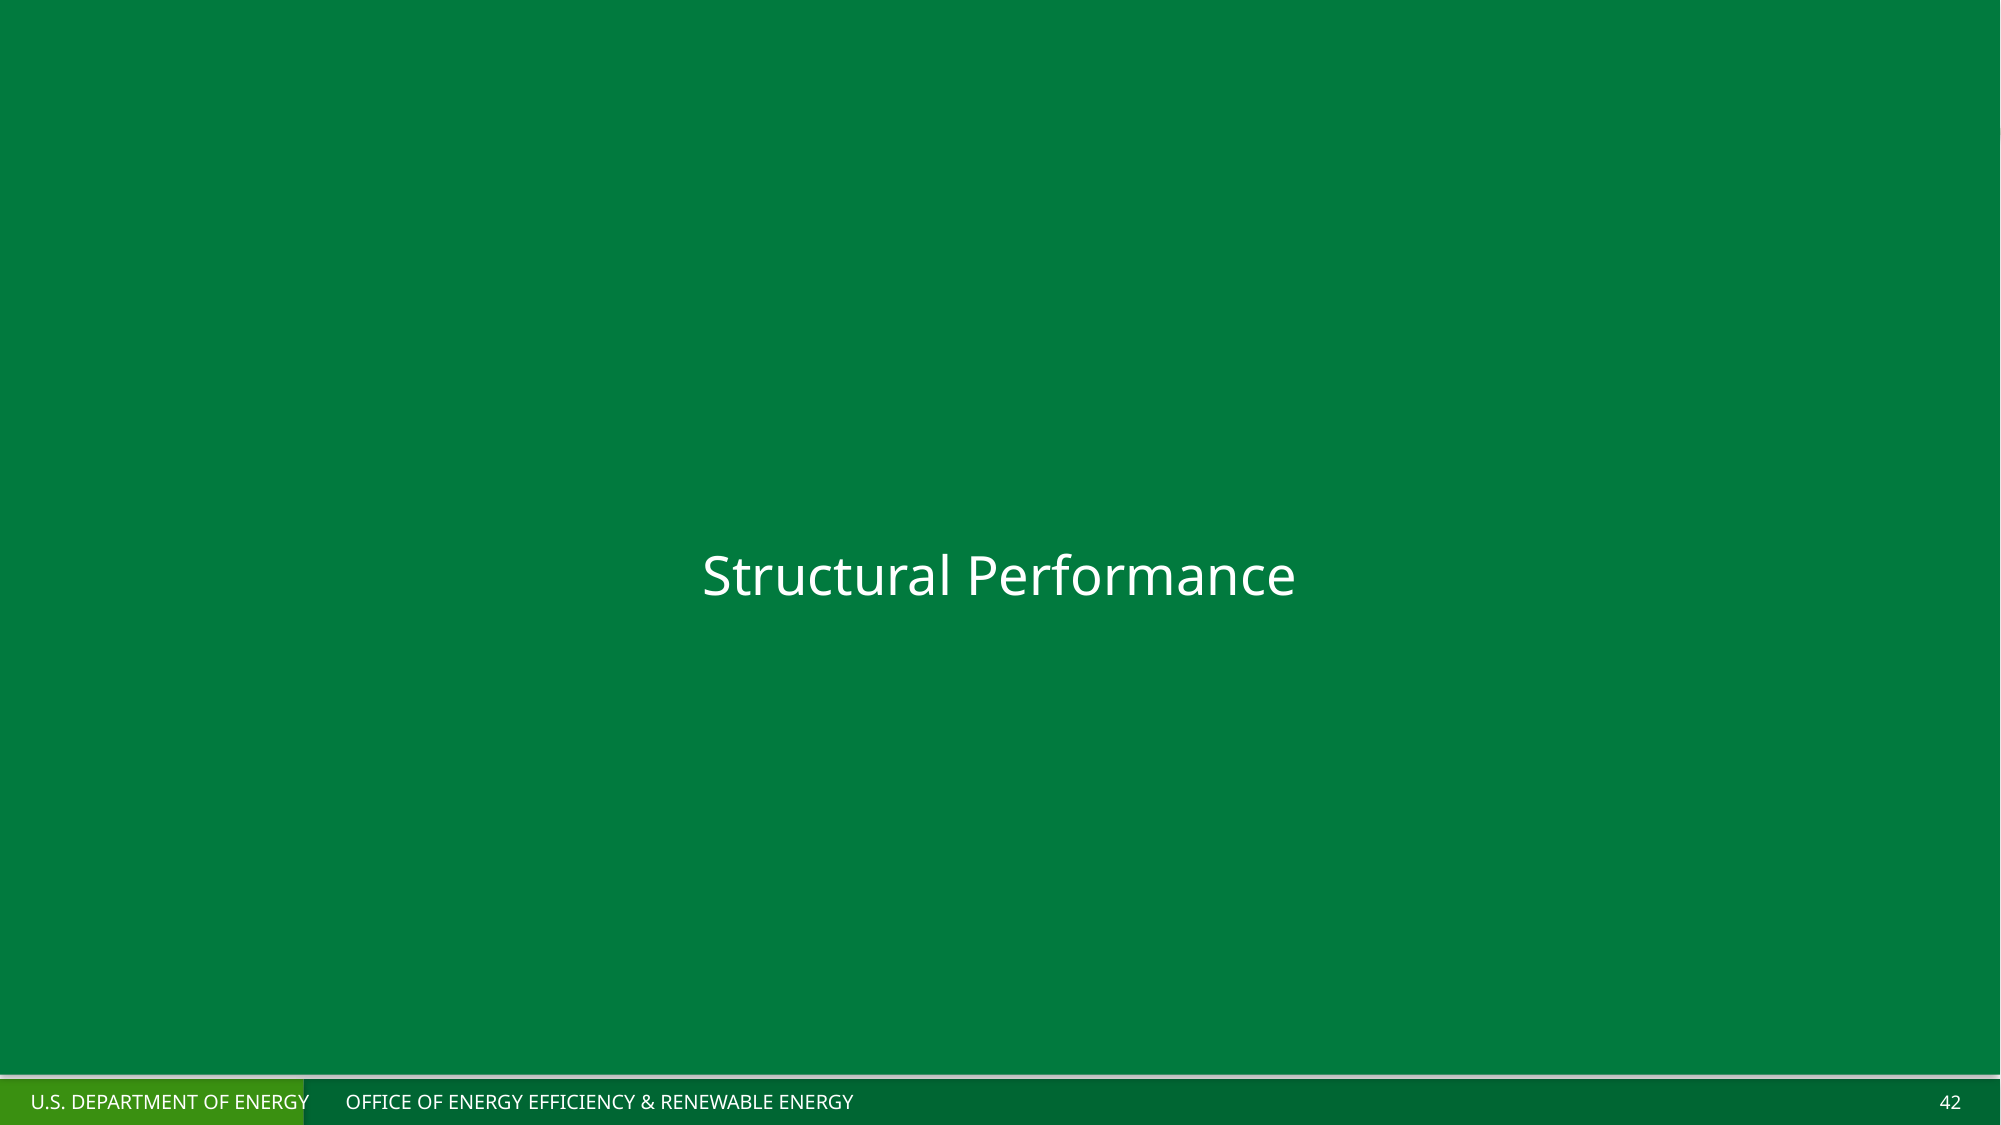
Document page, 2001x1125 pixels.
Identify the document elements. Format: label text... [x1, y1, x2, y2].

list Structural Performance [0, 534, 2000, 723]
